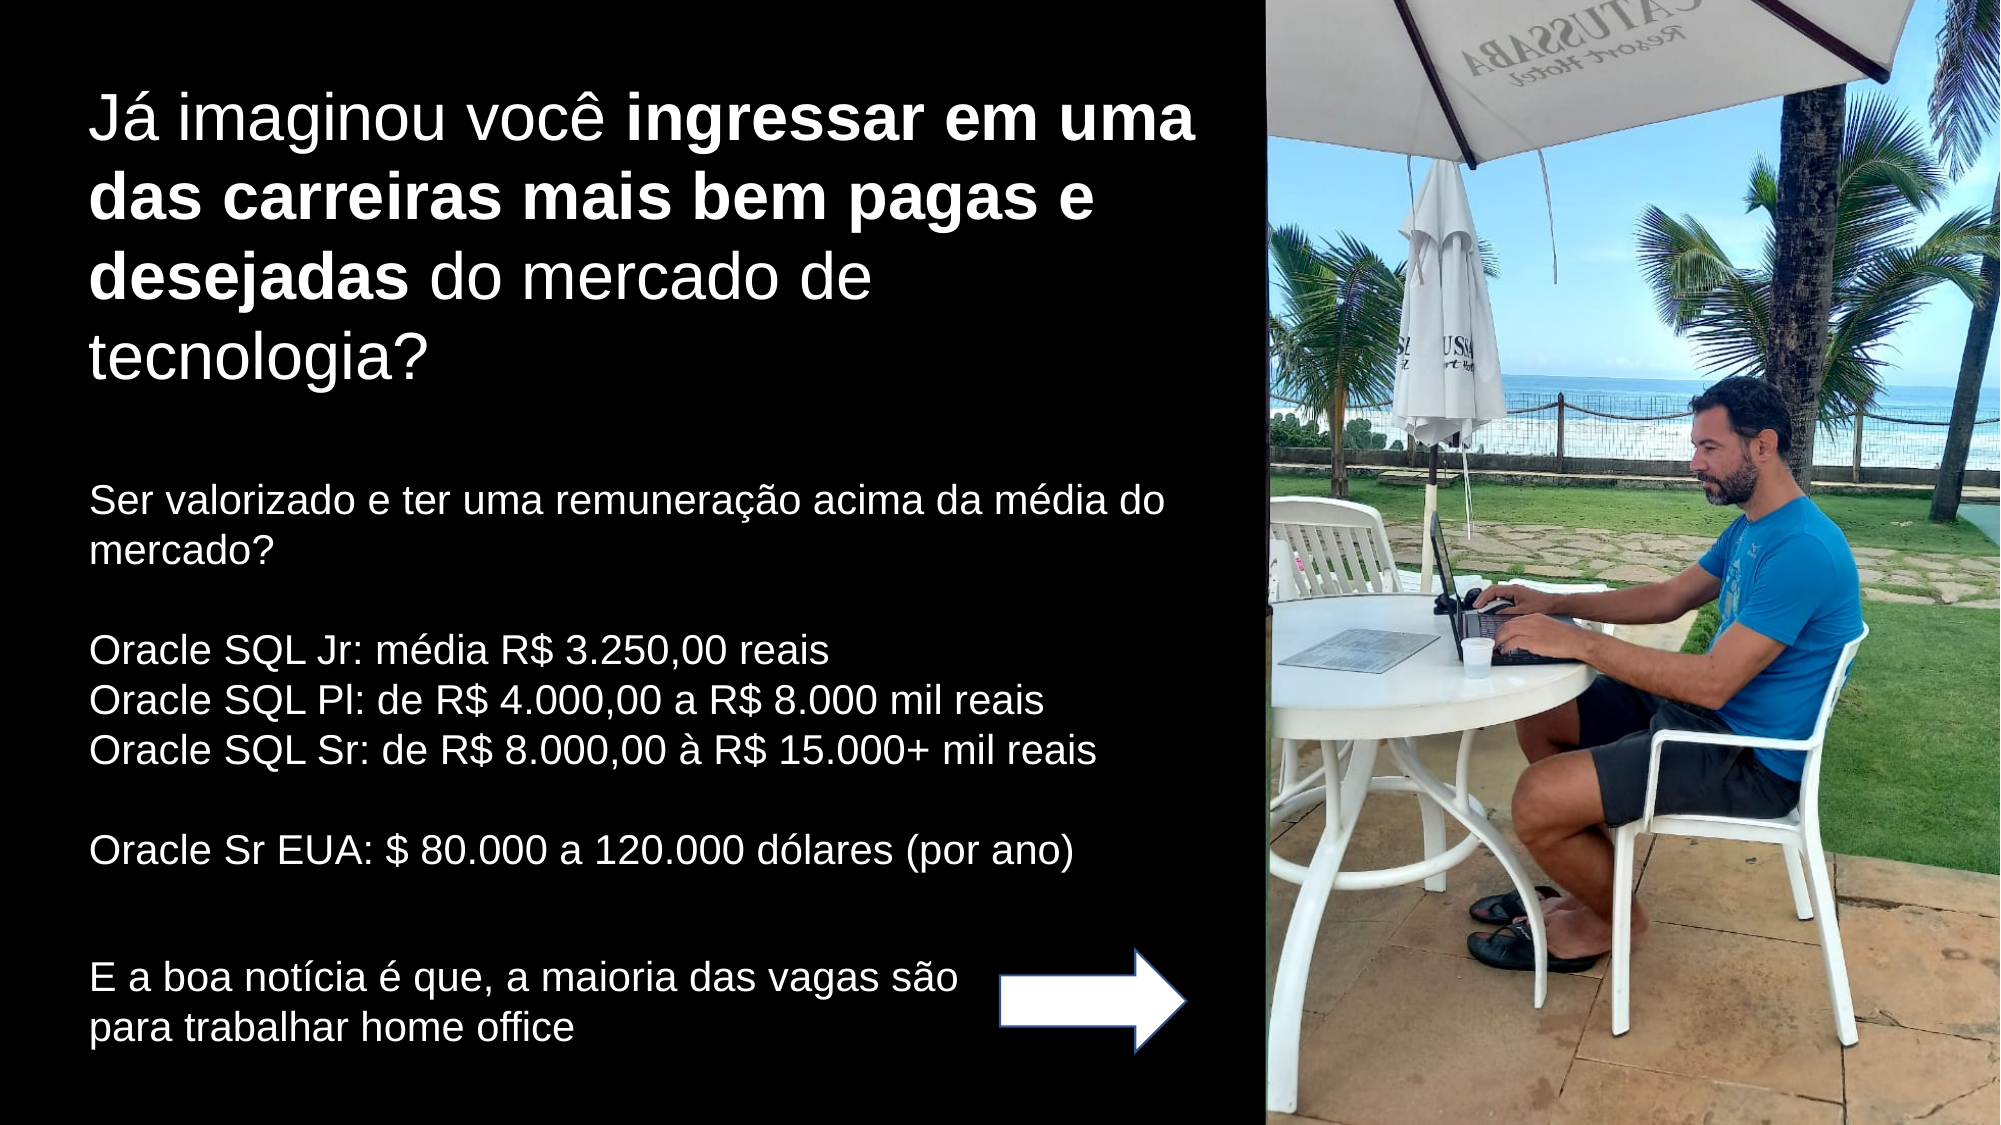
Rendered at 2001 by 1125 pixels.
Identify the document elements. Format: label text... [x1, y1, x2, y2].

text_box [998, 947, 1188, 1055]
picture [1265, 0, 2000, 1125]
text_box E a boa notícia é que, a maioria das vagas são para trabalhar home office [74, 942, 979, 1058]
text_box Já imaginou você ingressar em uma das carreiras mais bem pagas e desejadas do mercado de tecnologia? [74, 65, 1245, 446]
text_box Ser valorizado e ter uma remuneração acima da média do mercado? Oracle SQL Jr: média R$ 3.250,00 reais Oracle SQL Pl: de R$ 4.000,00 a R$ 8.000 mil reais Oracle SQL Sr: de R$ 8.000,00 à R$ 15.000+ mil reais Oracle Sr EUA: $ 80.000 a 120.000 dólares (por ano) [74, 465, 1245, 881]
